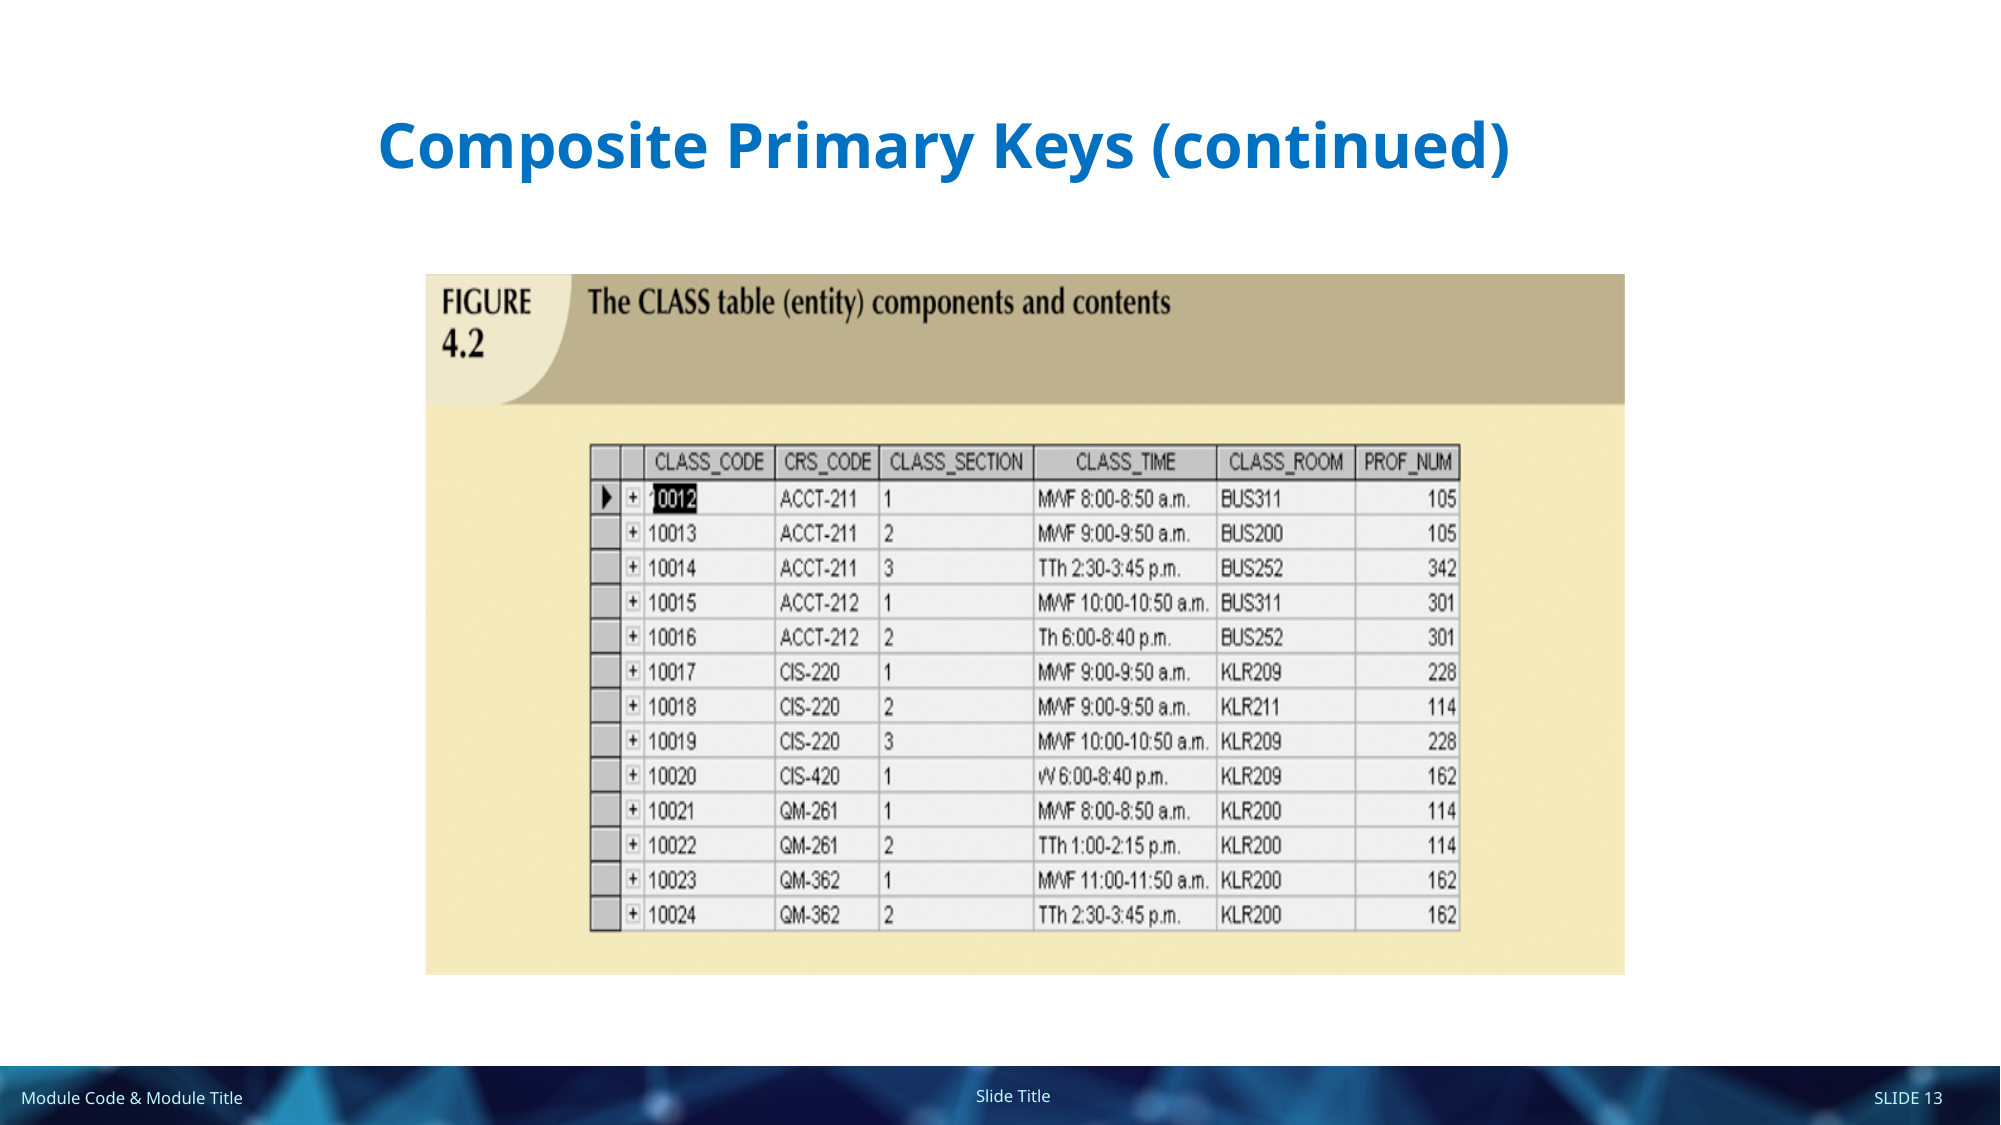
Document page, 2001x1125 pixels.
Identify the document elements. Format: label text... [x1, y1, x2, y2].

title Composite Primary Keys (continued) [362, 50, 1638, 238]
picture [0, 1066, 2000, 1125]
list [424, 274, 1626, 976]
